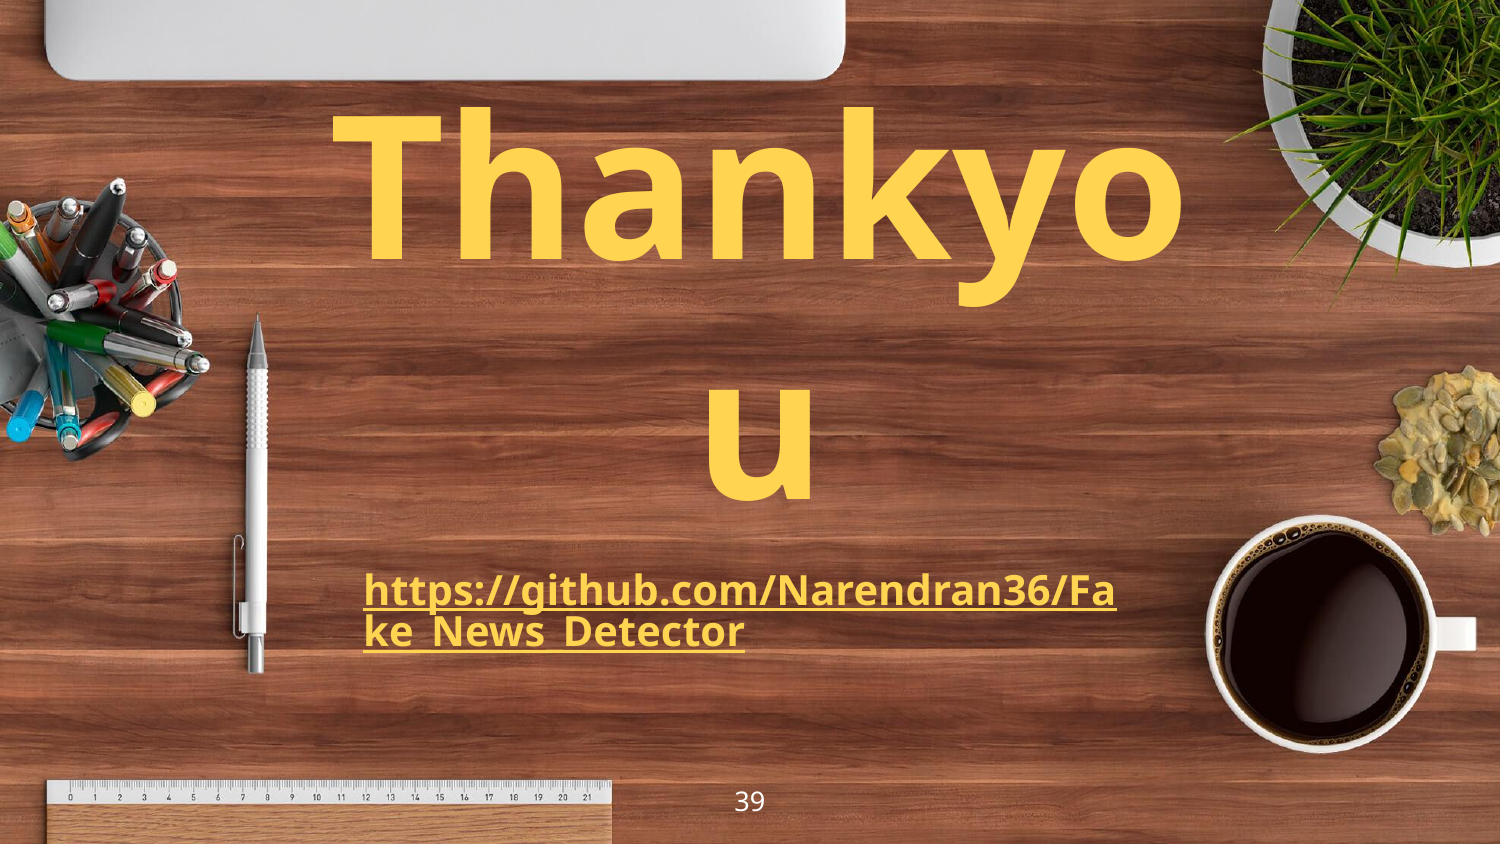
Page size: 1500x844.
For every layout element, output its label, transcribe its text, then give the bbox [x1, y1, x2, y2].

slide_number 39 [705, 762, 795, 844]
title Thankyou [324, 427, 1196, 540]
text_box https://github.com/Narendran36/Fake_News_Detector [363, 566, 1137, 621]
picture [0, 0, 1500, 844]
